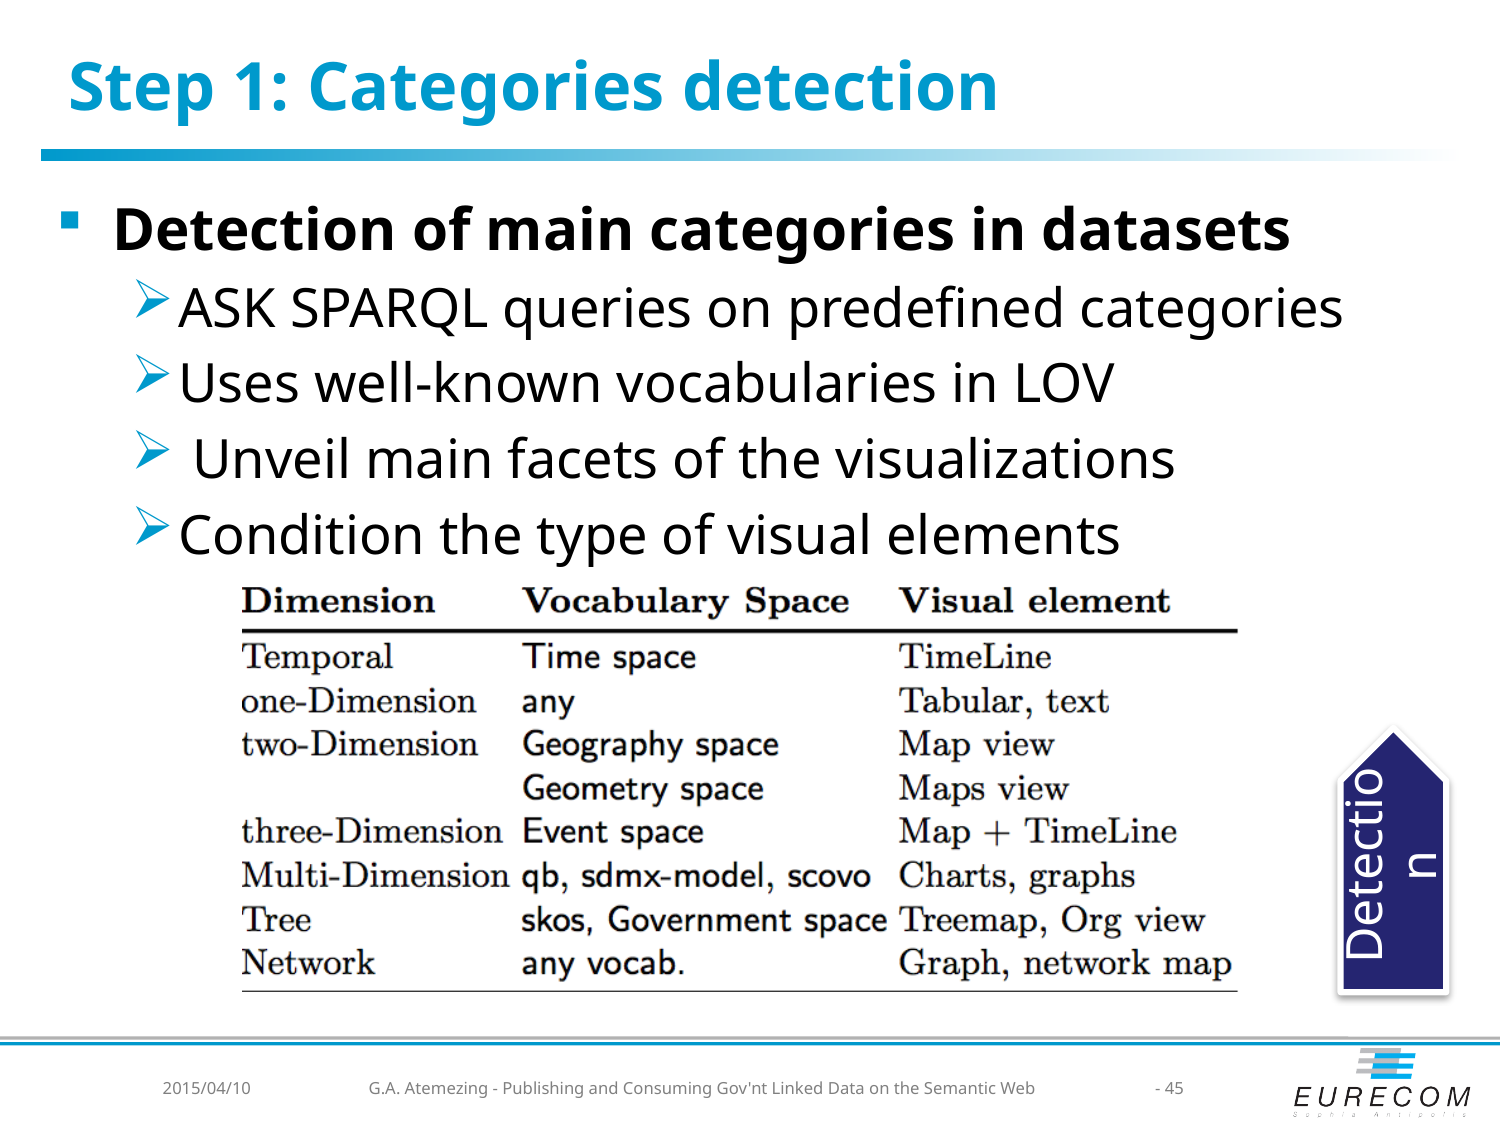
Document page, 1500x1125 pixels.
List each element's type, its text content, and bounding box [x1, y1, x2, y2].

title Step 1: Categories detection [52, 30, 1460, 138]
list Detection of main categories in datasets ASK SPARQL queries on predefined categories Uses well-known vocabularies in LOV Unveil main facets of the visualizations Condition the type of visual elements [40, 184, 1460, 587]
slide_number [147, 1070, 325, 1103]
slide_number - 45 [1080, 1070, 1200, 1103]
picture [241, 585, 1240, 992]
picture [1293, 1048, 1477, 1118]
footer G.A. Atemezing - Publishing and Consuming Gov'nt Linked Data on the Semantic Web [336, 1070, 1069, 1107]
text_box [1260, 806, 1500, 914]
